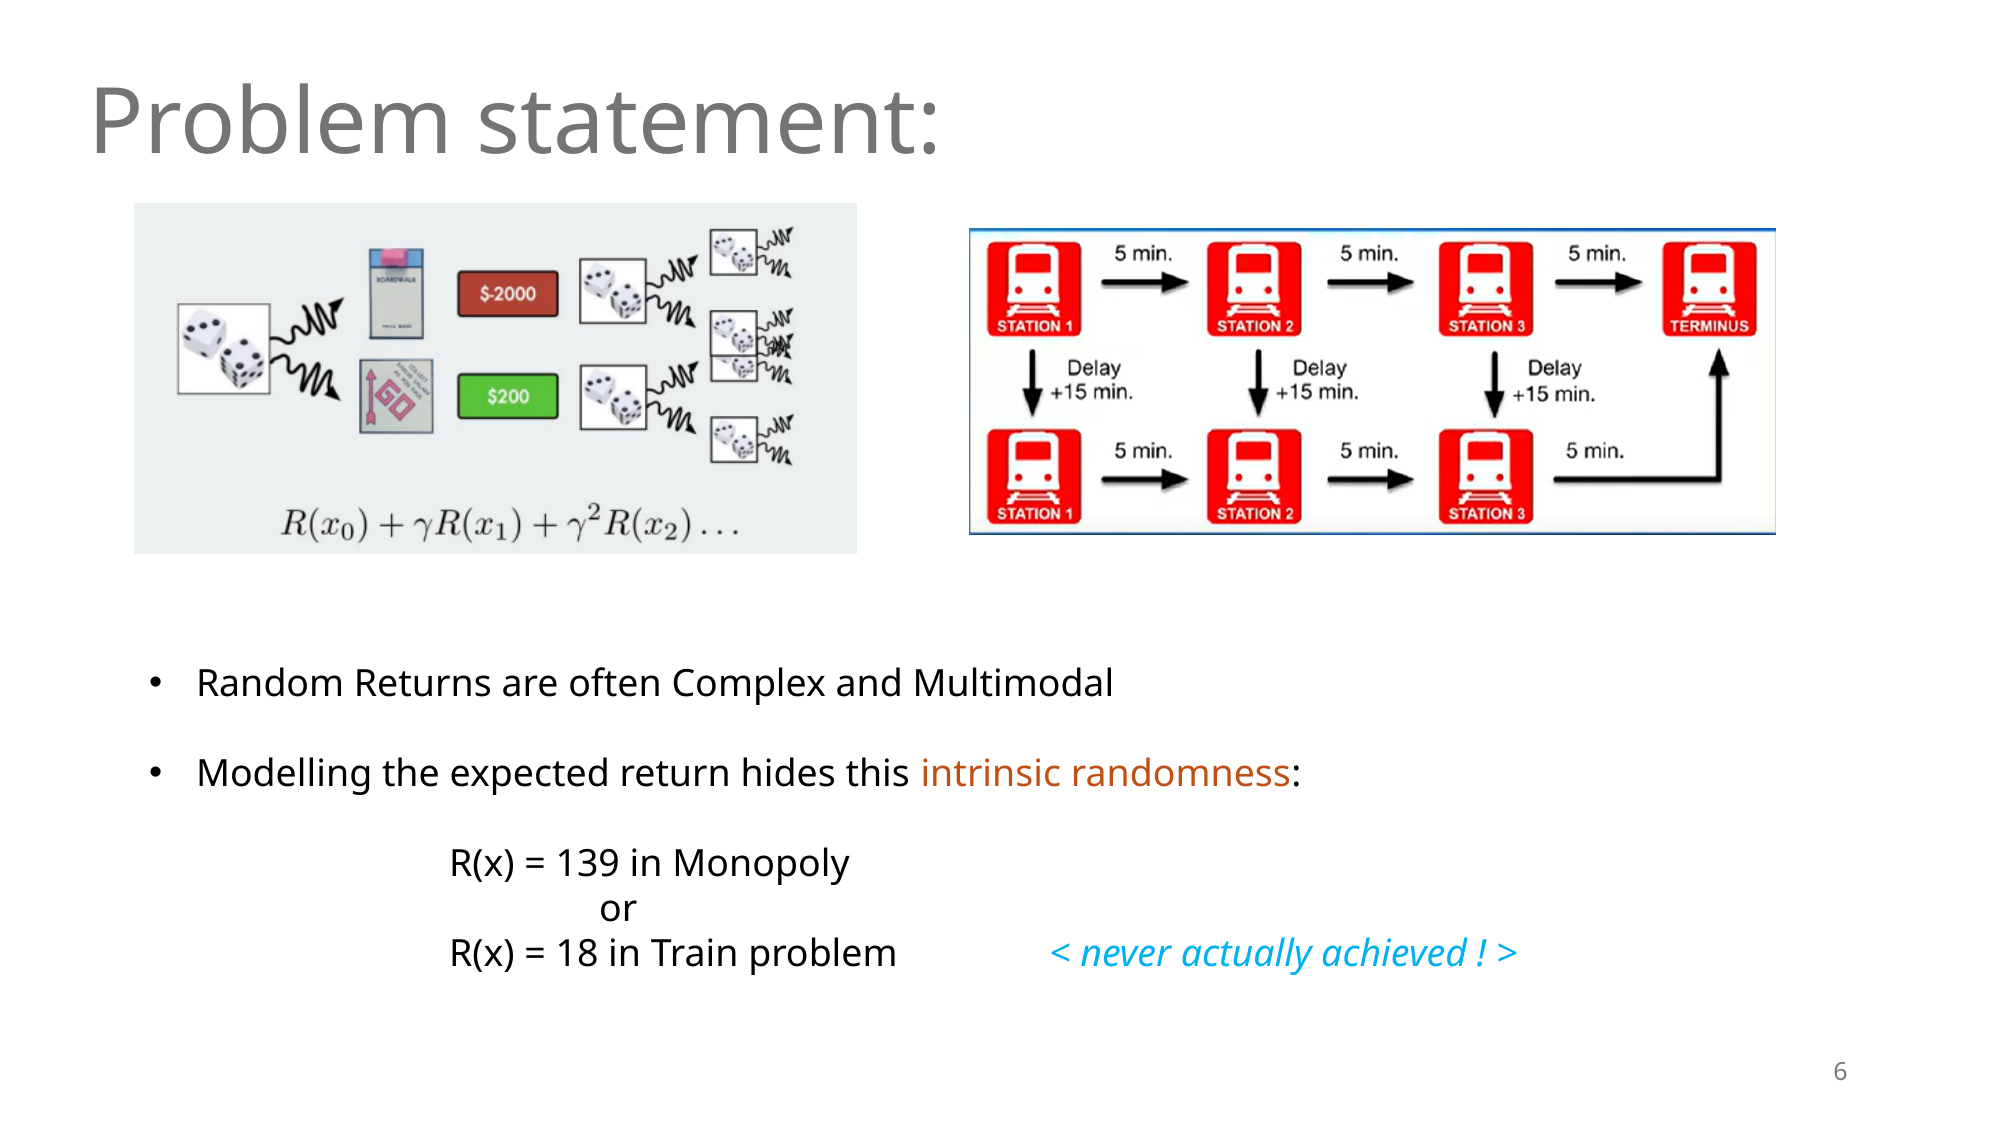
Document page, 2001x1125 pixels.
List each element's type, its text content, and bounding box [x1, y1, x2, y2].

text_box Random Returns are often Complex and Multimodal Modelling the expected return hides this intrinsic randomness: R(x) = 139 in Monopoly or R(x) = 18 in Train problem < never actually achieved ! > [134, 651, 1738, 982]
picture [969, 227, 1777, 535]
slide_number 6 [1412, 1042, 1863, 1103]
text_box Problem statement: [74, 66, 1209, 179]
picture [133, 202, 858, 554]
